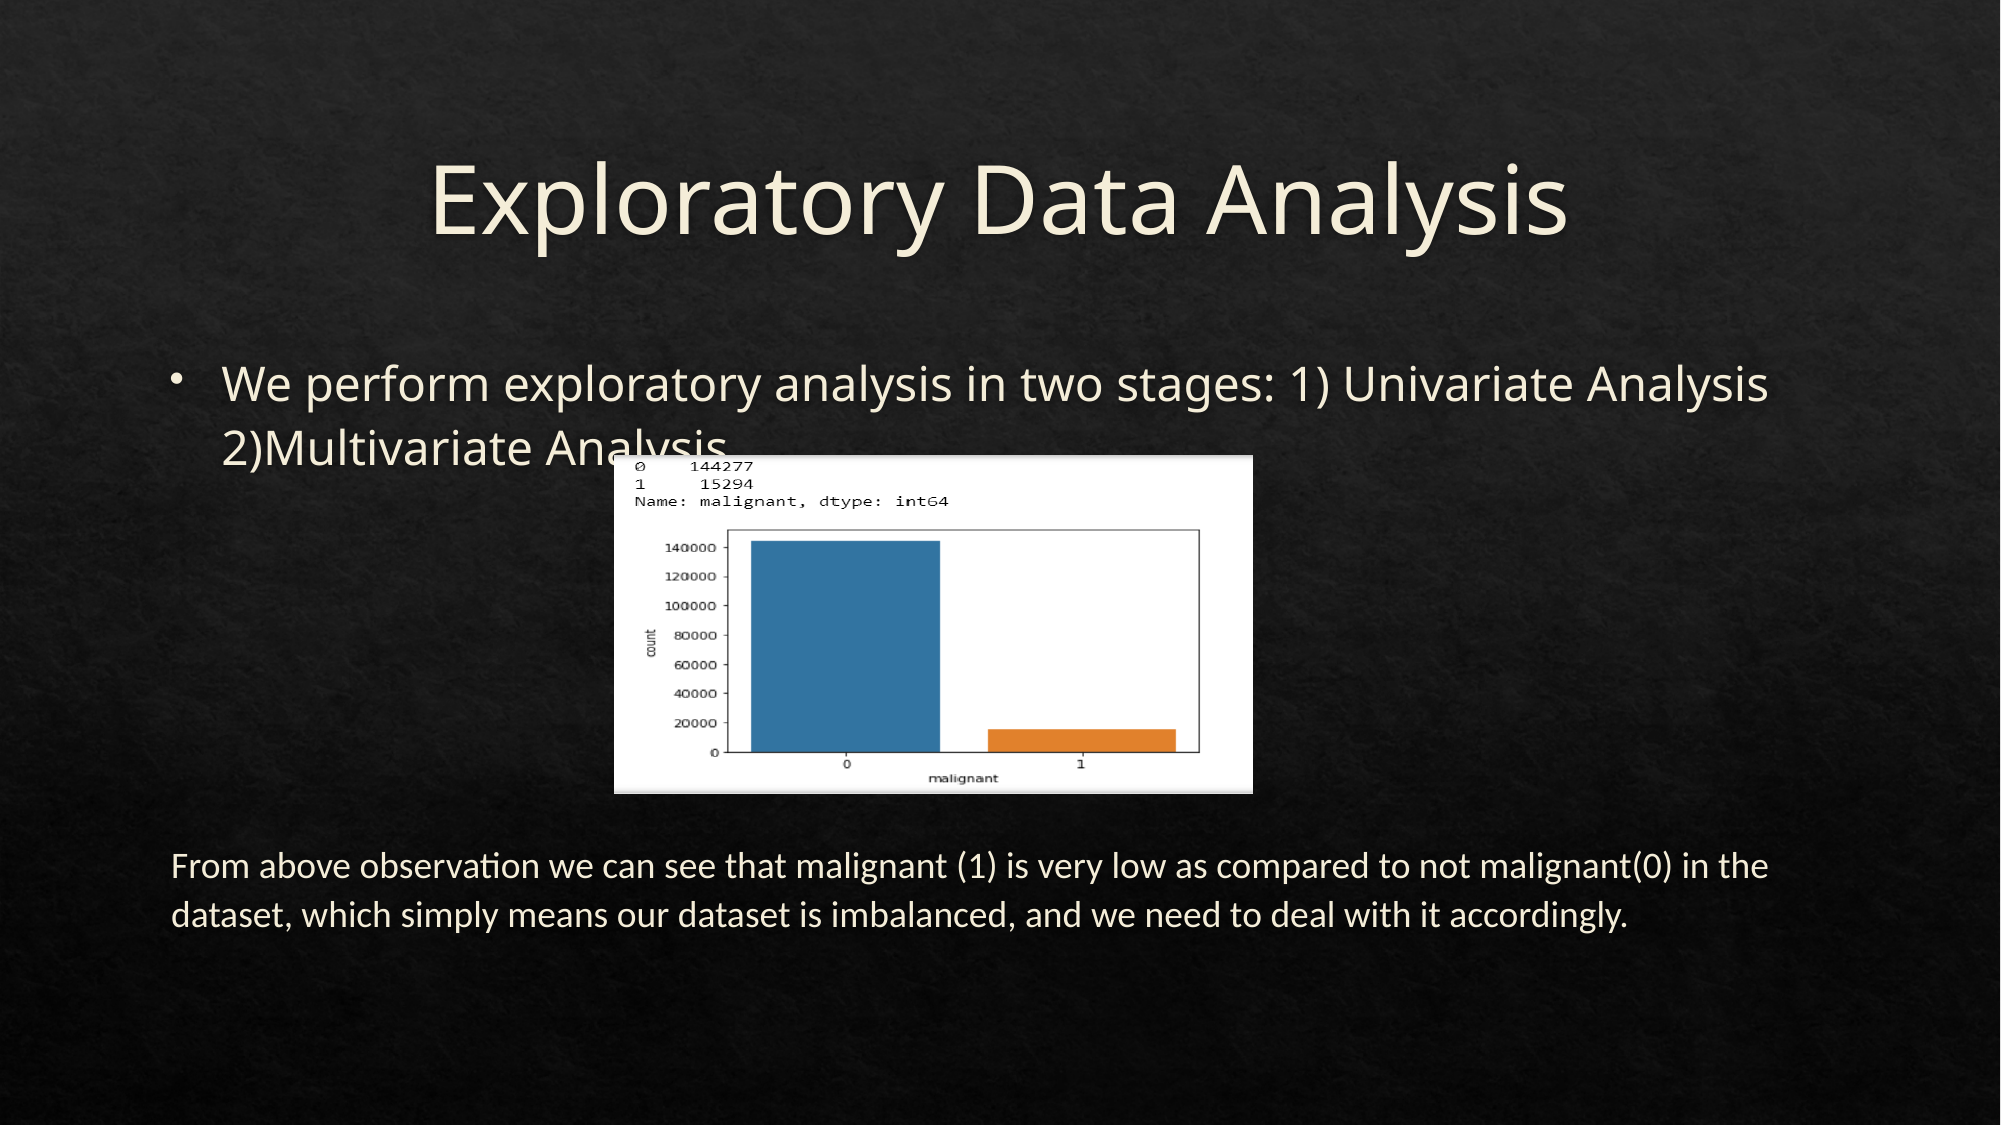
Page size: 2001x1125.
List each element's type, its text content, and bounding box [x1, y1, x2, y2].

list We perform exploratory analysis in two stages: 1) Univariate Analysis 2)Multivariate Analysis. From above observation we can see that malignant (1) is very low as compared to not malignant(0) in the dataset, which simply means our dataset is imbalanced, and we need to deal with it accordingly. [149, 340, 1849, 950]
title Exploratory Data Analysis [149, 99, 1849, 307]
picture [613, 455, 1254, 795]
